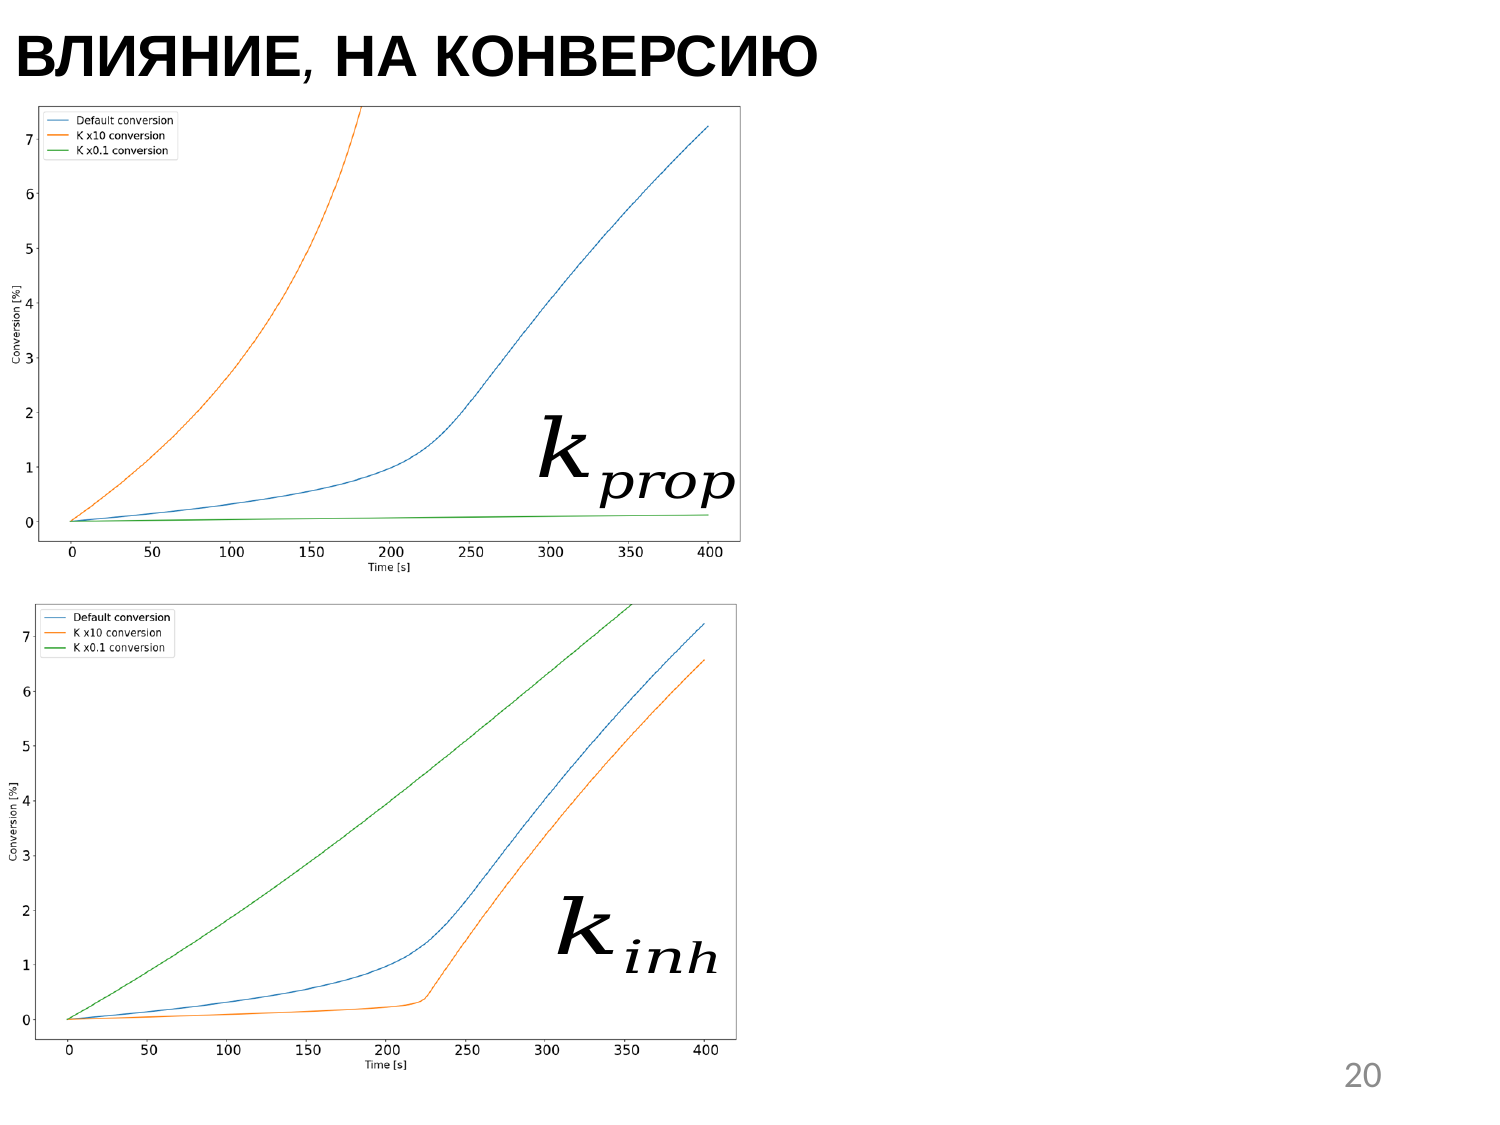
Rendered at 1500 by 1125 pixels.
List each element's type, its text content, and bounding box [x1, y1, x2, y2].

picture [5, 99, 744, 575]
picture [0, 598, 740, 1073]
slide_number 20 [1059, 1042, 1397, 1103]
